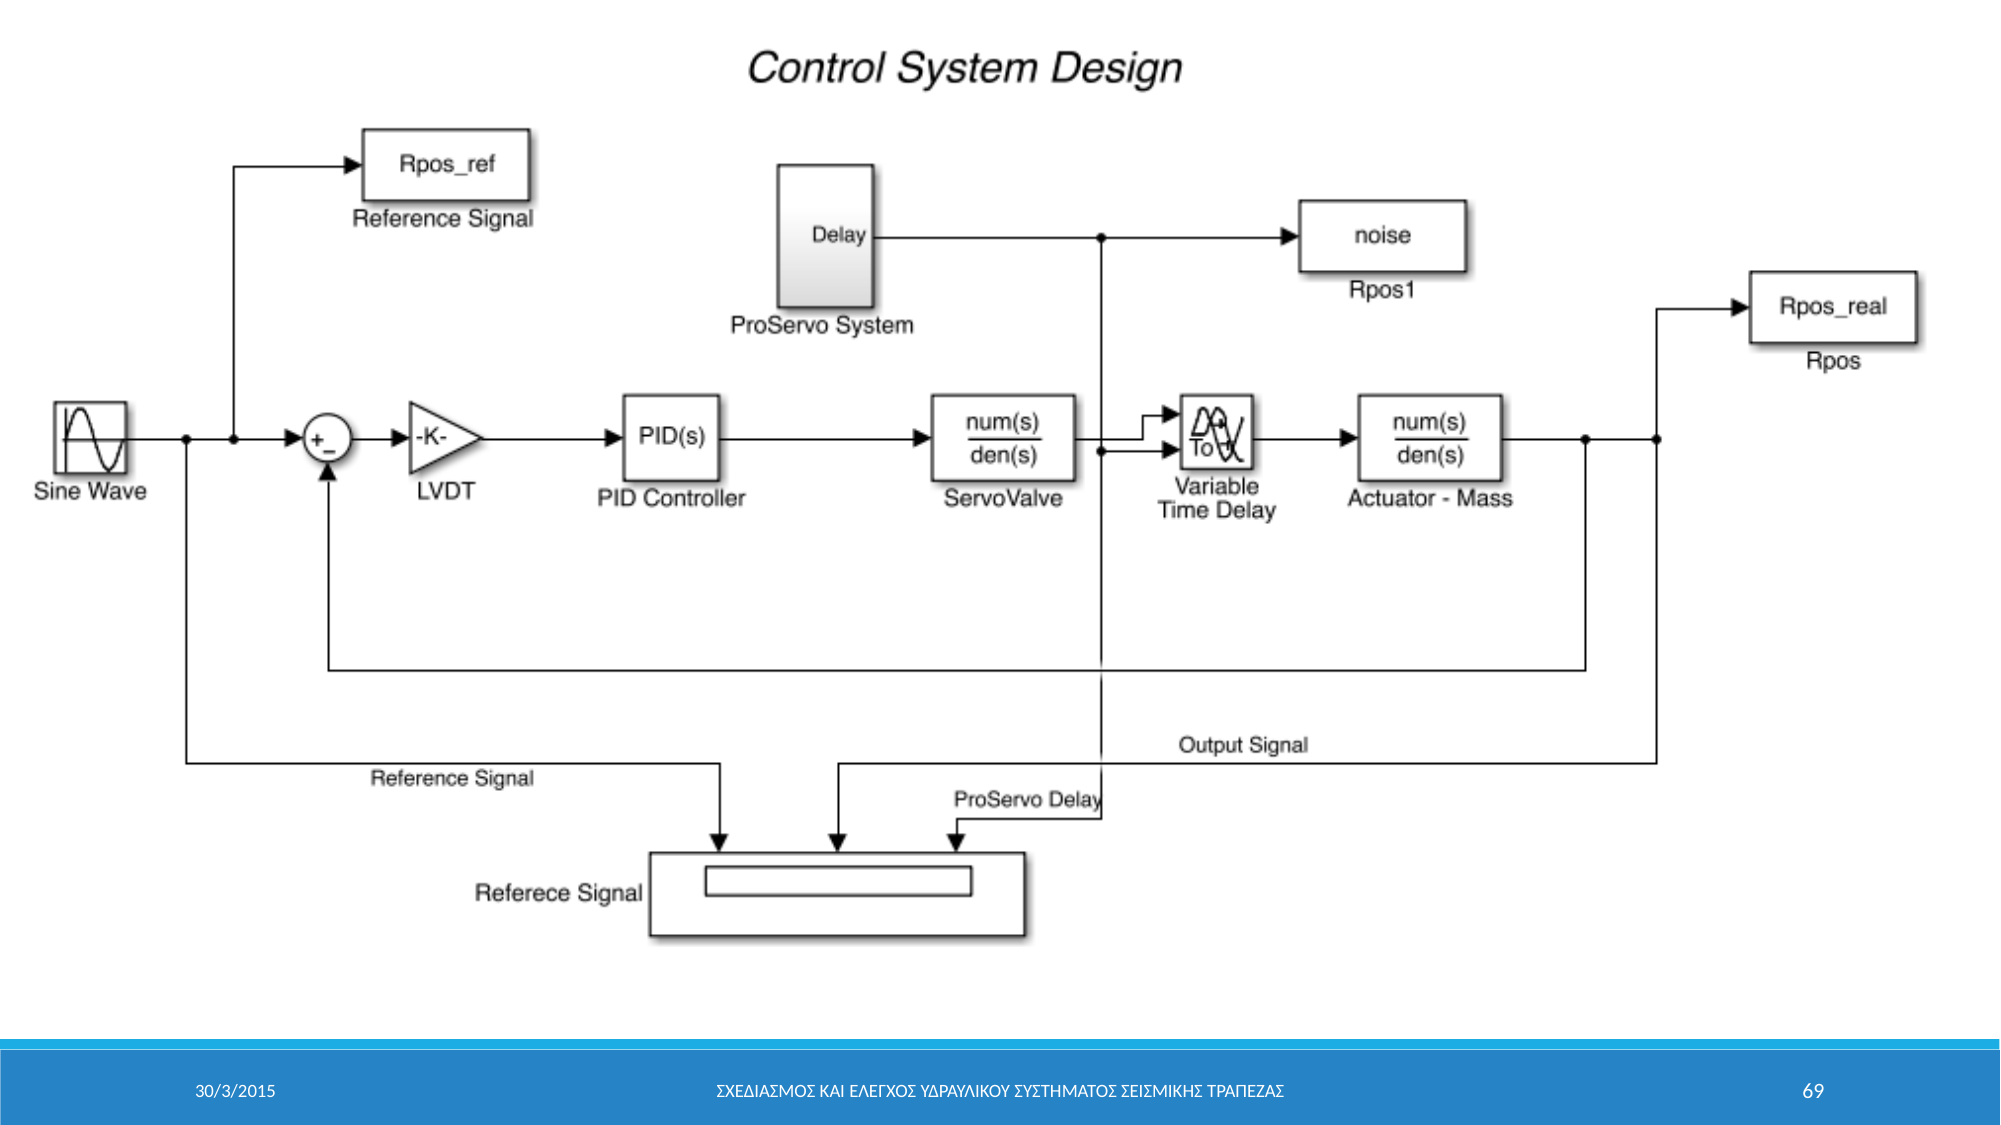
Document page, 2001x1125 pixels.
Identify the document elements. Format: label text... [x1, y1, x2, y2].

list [4, 20, 1996, 1021]
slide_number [180, 1059, 586, 1120]
slide_number 69 [1624, 1059, 1840, 1120]
footer ΣΧΕΔΙΑΣΜΟΣ ΚΑΙ ΕΛΕΓΧΟΣ ΥΔΡΑΥΛΙΚΟΥ ΣΥΣΤΗΜΑΤΟΣ ΣΕΙΣΜΙΚΗΣ ΤΡΑΠΕΖΑΣ [604, 1059, 1396, 1120]
